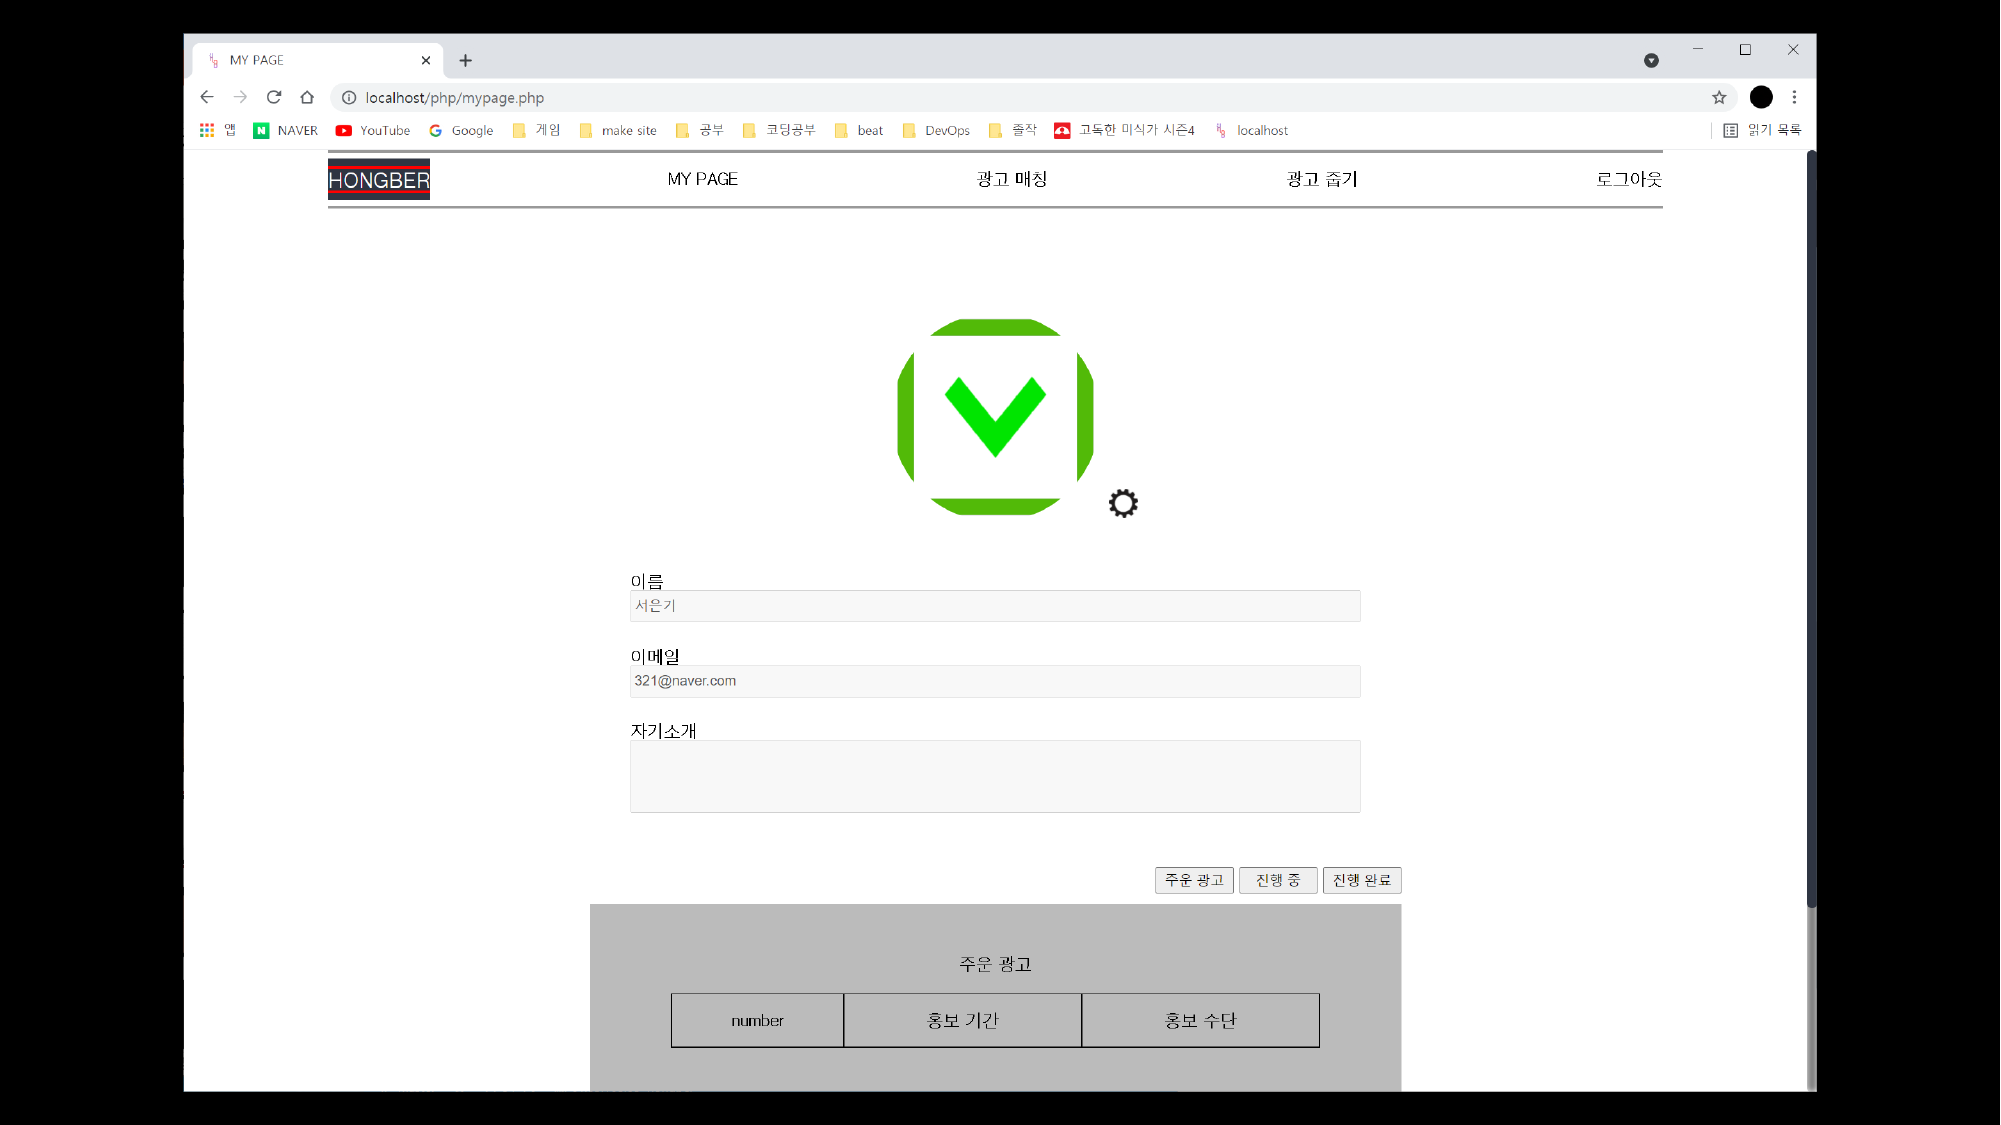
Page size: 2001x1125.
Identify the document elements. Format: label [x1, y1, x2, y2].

picture [183, 33, 1817, 1092]
